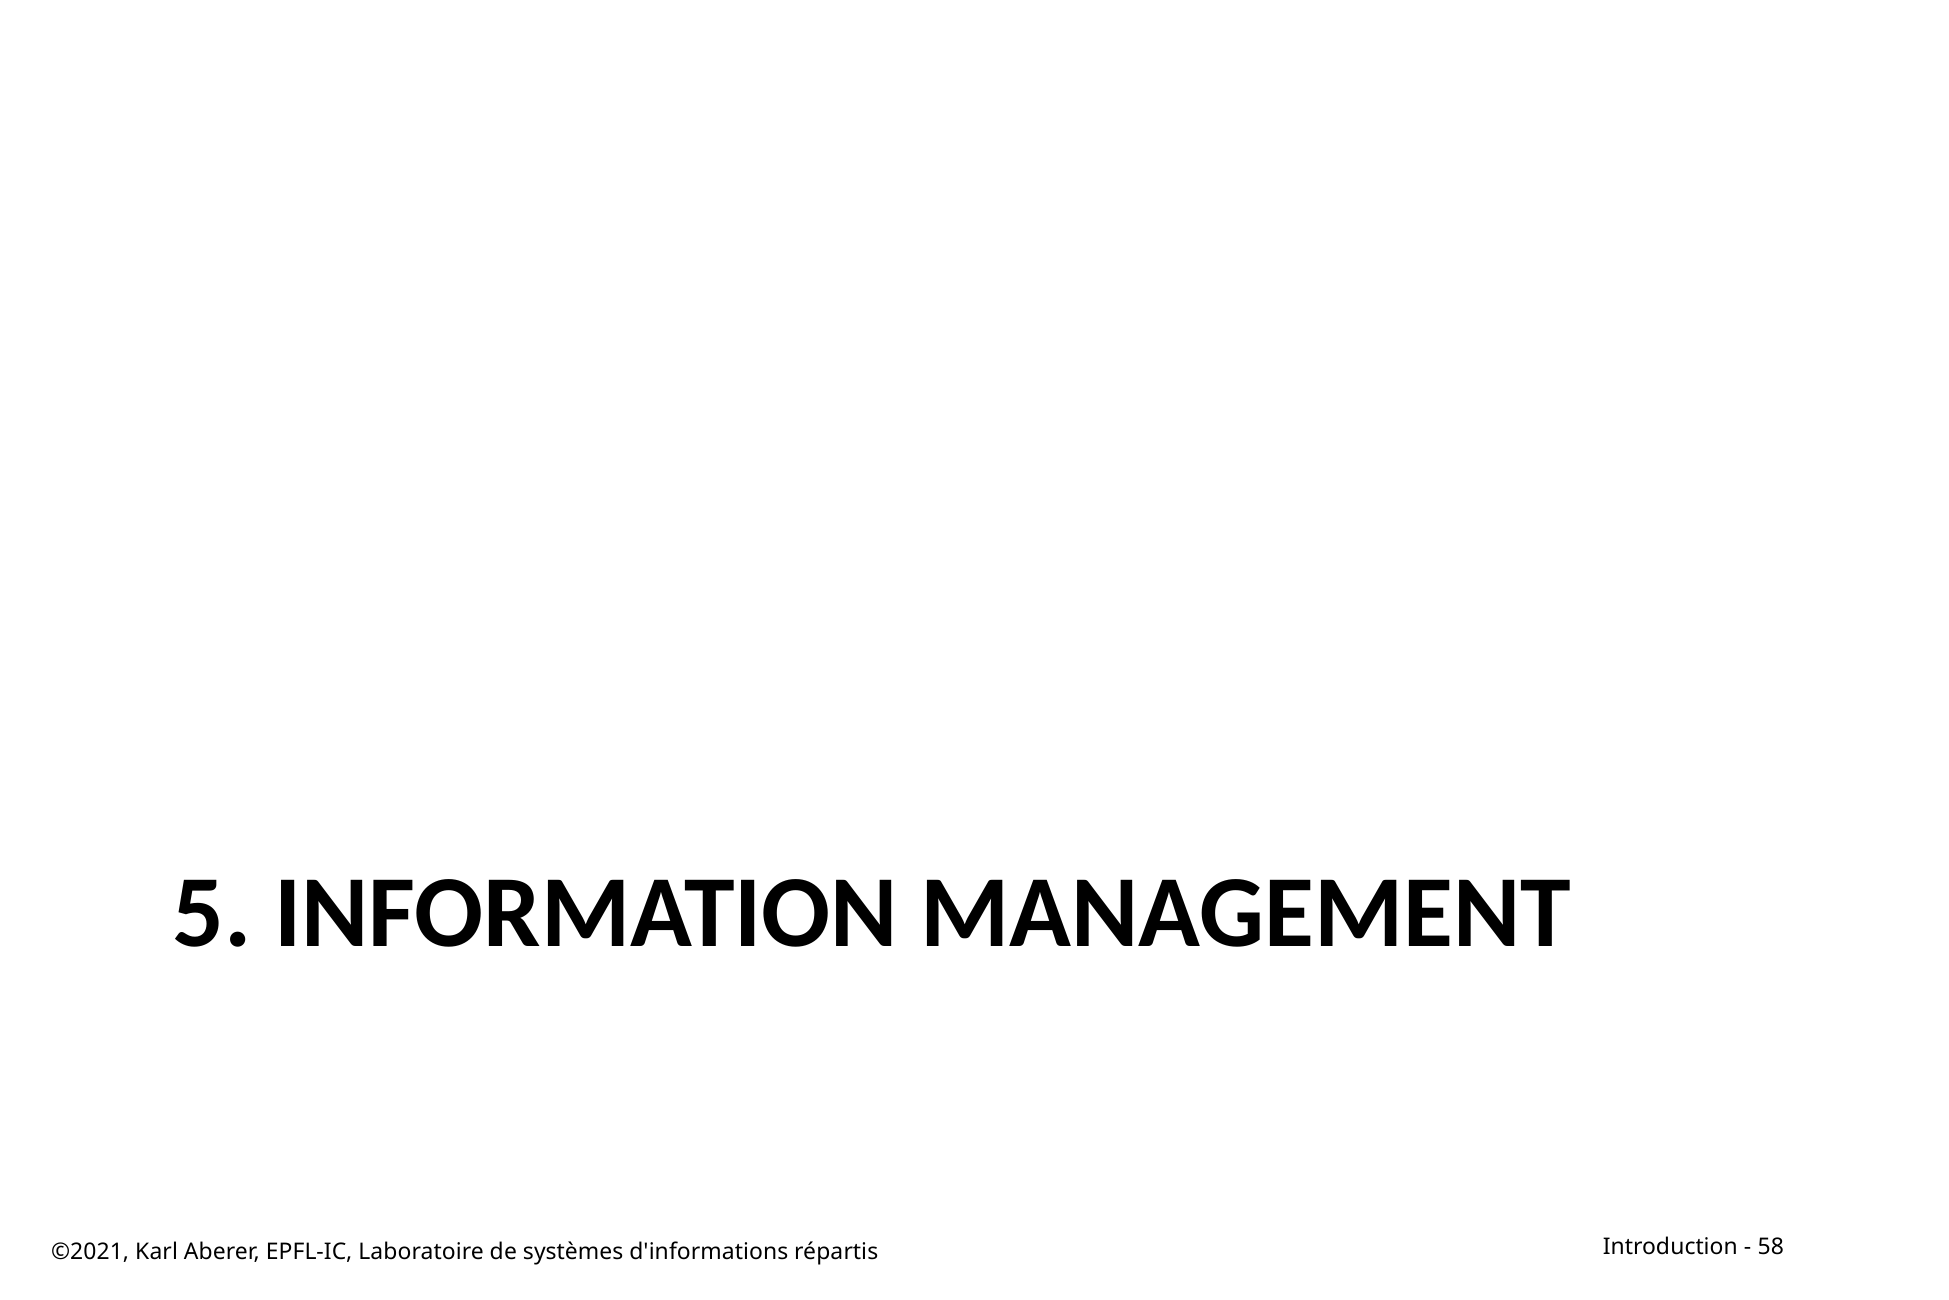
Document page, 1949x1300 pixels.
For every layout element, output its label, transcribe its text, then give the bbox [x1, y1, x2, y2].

title 5. Information Management [153, 834, 1811, 1094]
footer ©2021, Karl Aberer, EPFL-IC, Laboratoire de systèmes d'informations répartis [32, 1227, 1284, 1271]
